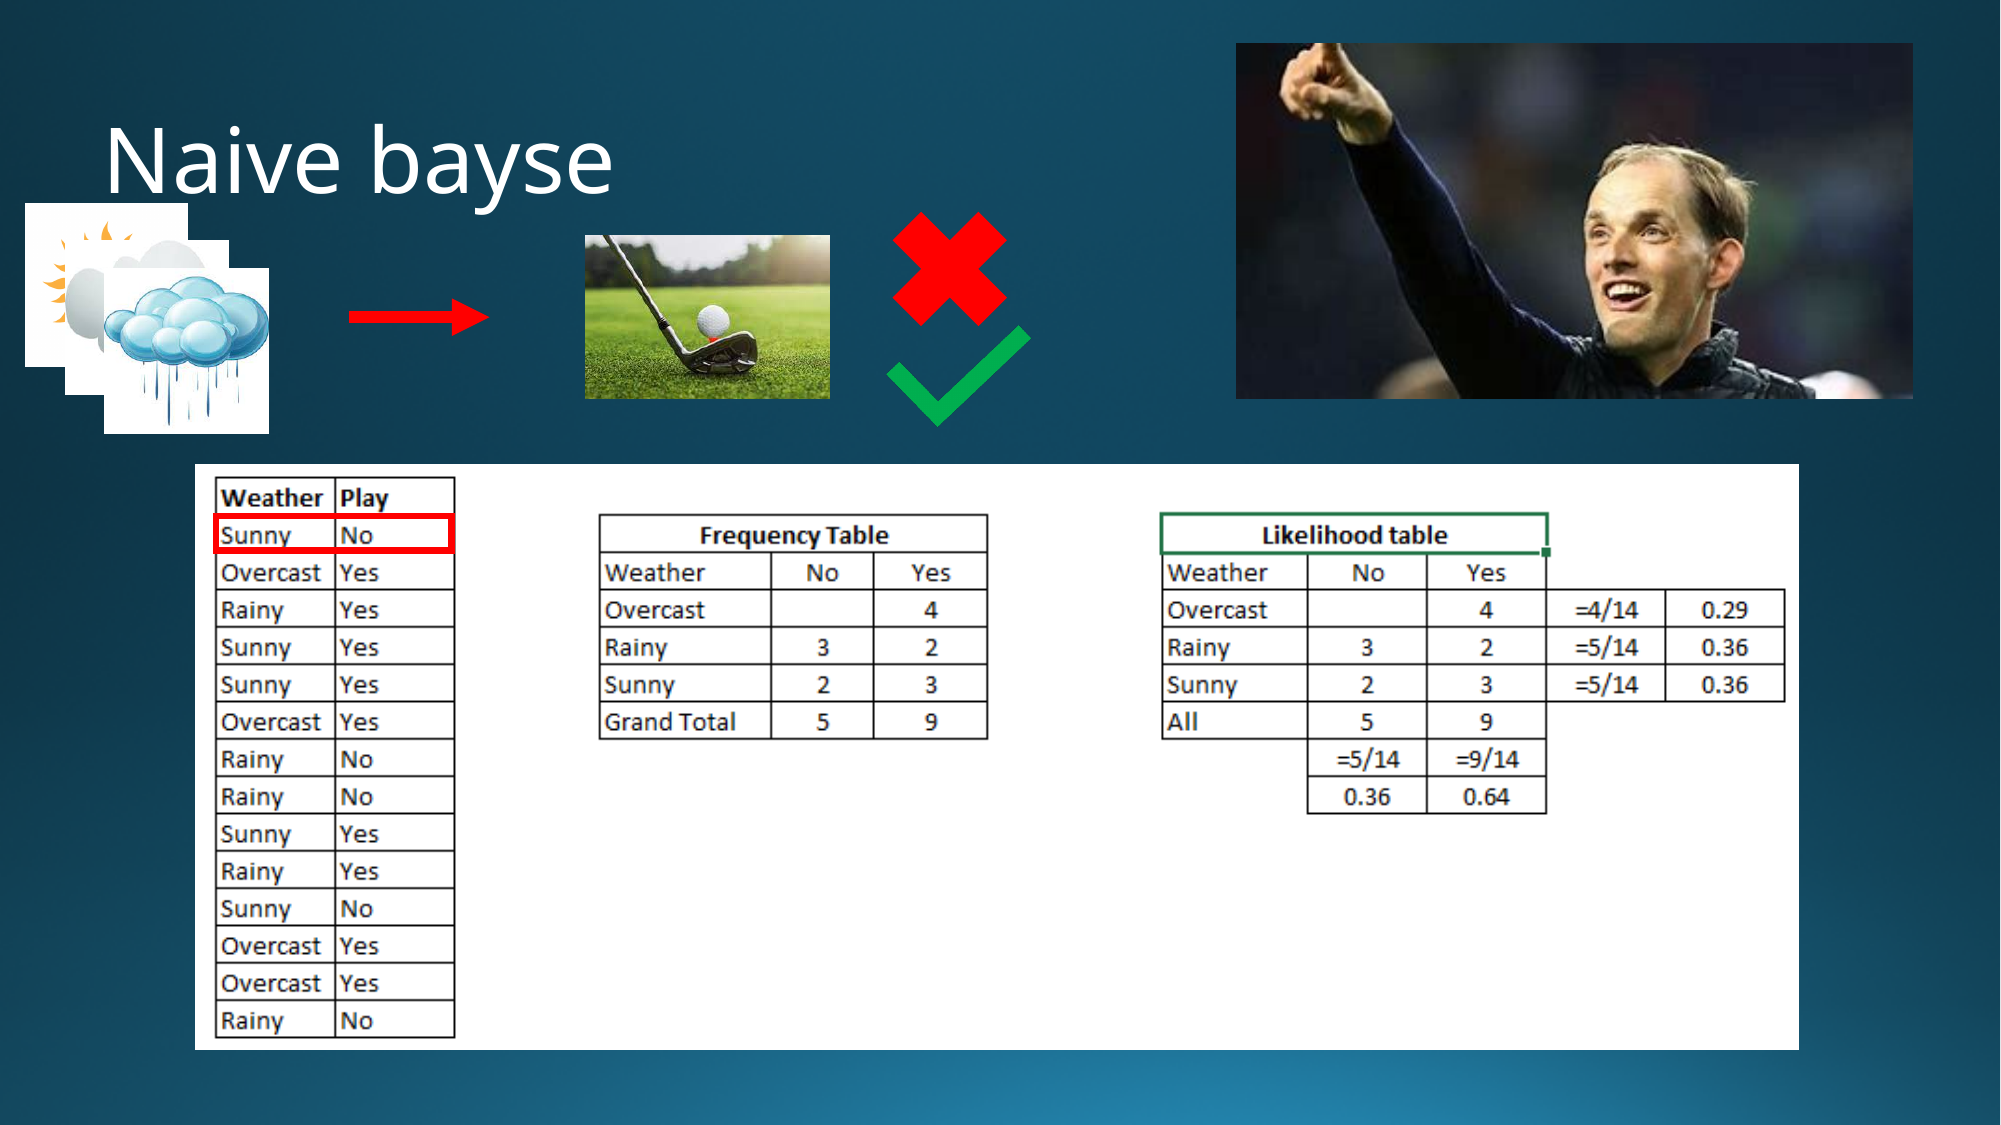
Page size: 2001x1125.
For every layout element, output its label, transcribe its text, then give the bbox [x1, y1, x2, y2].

picture [0, 0, 2001, 1125]
text_box [892, 211, 1007, 300]
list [195, 464, 1799, 1050]
title Naive bayse [87, 89, 724, 221]
